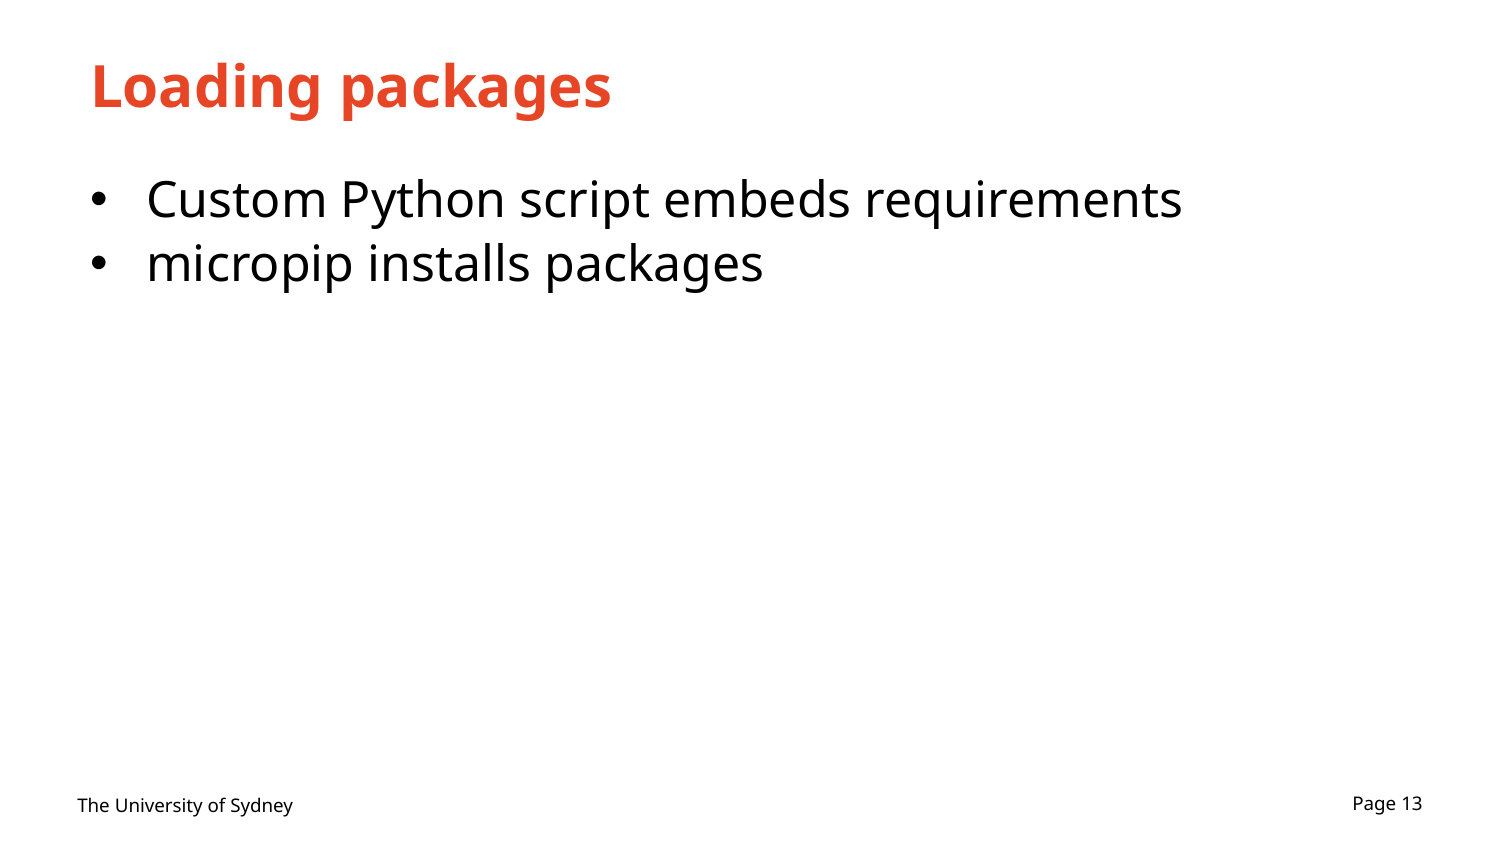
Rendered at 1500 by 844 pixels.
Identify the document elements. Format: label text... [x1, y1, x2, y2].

title Loading packages [75, 14, 1425, 155]
list Custom Python script embeds requirements micropip installs packages [75, 167, 1425, 754]
